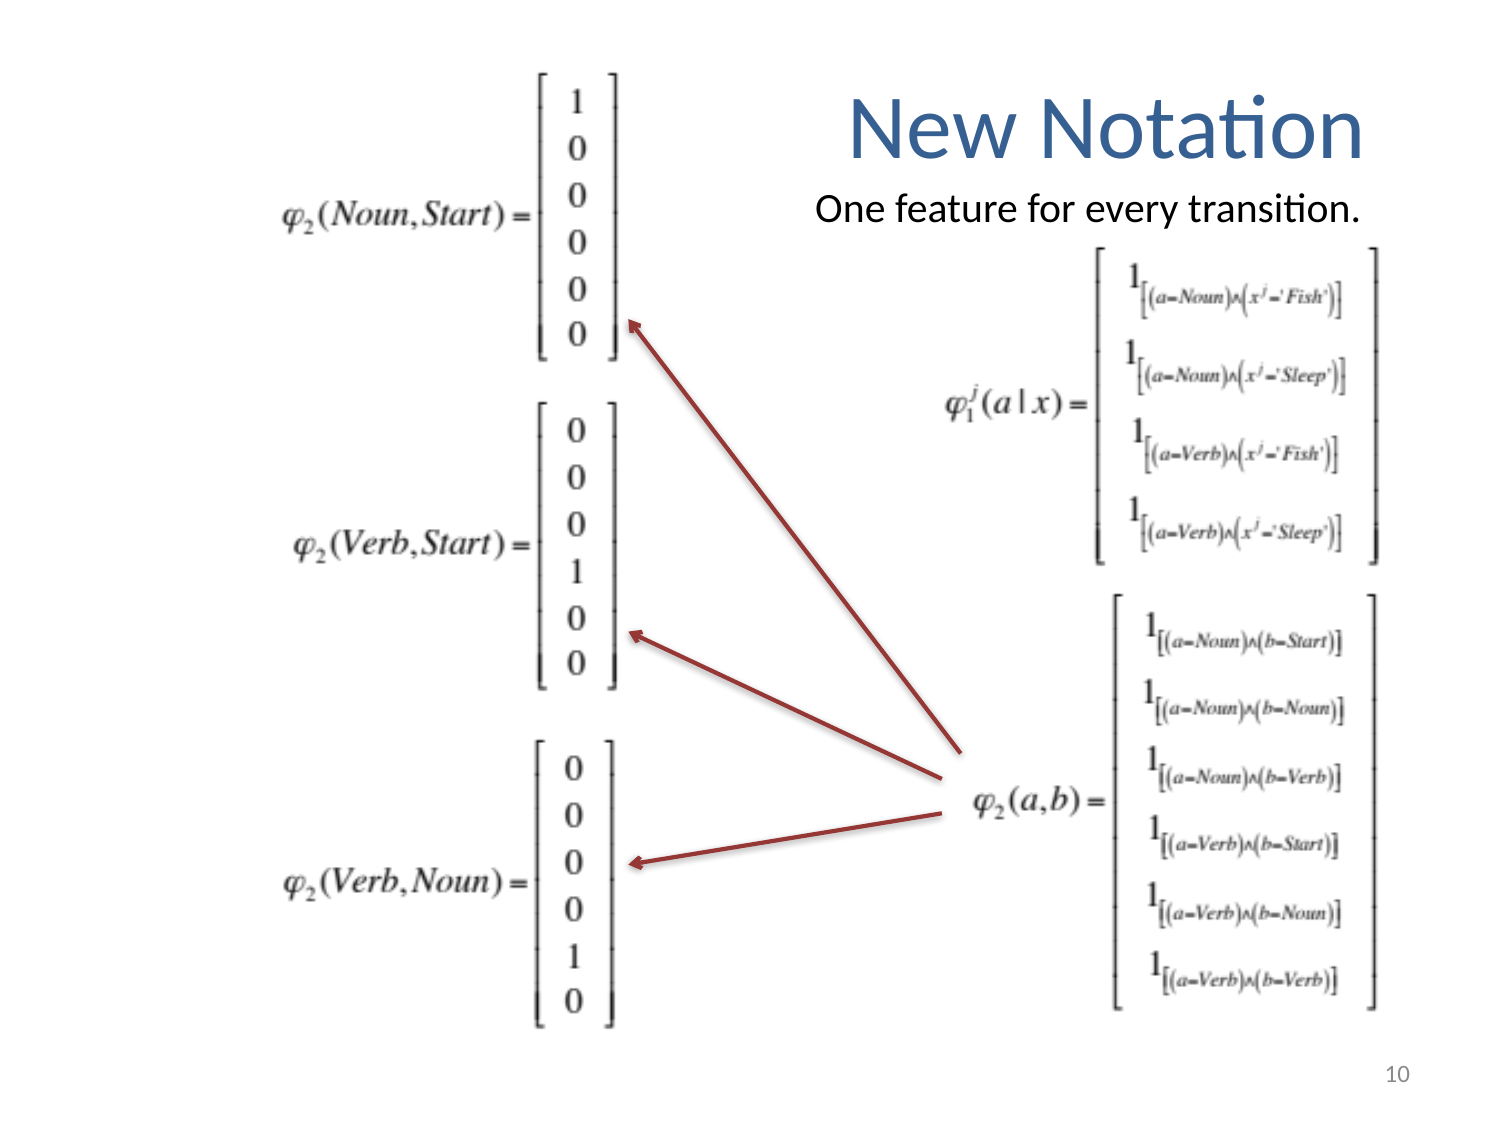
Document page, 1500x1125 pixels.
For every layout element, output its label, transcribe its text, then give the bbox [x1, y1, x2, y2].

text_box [278, 67, 620, 365]
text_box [290, 396, 620, 694]
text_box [627, 813, 943, 865]
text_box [969, 587, 1383, 1012]
text_box One feature for every transition. [800, 173, 1385, 238]
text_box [627, 631, 943, 780]
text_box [280, 734, 618, 1032]
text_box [941, 239, 1382, 569]
slide_number 10 [1074, 1042, 1425, 1103]
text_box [628, 318, 961, 754]
text_box New Notation [789, 28, 1425, 217]
